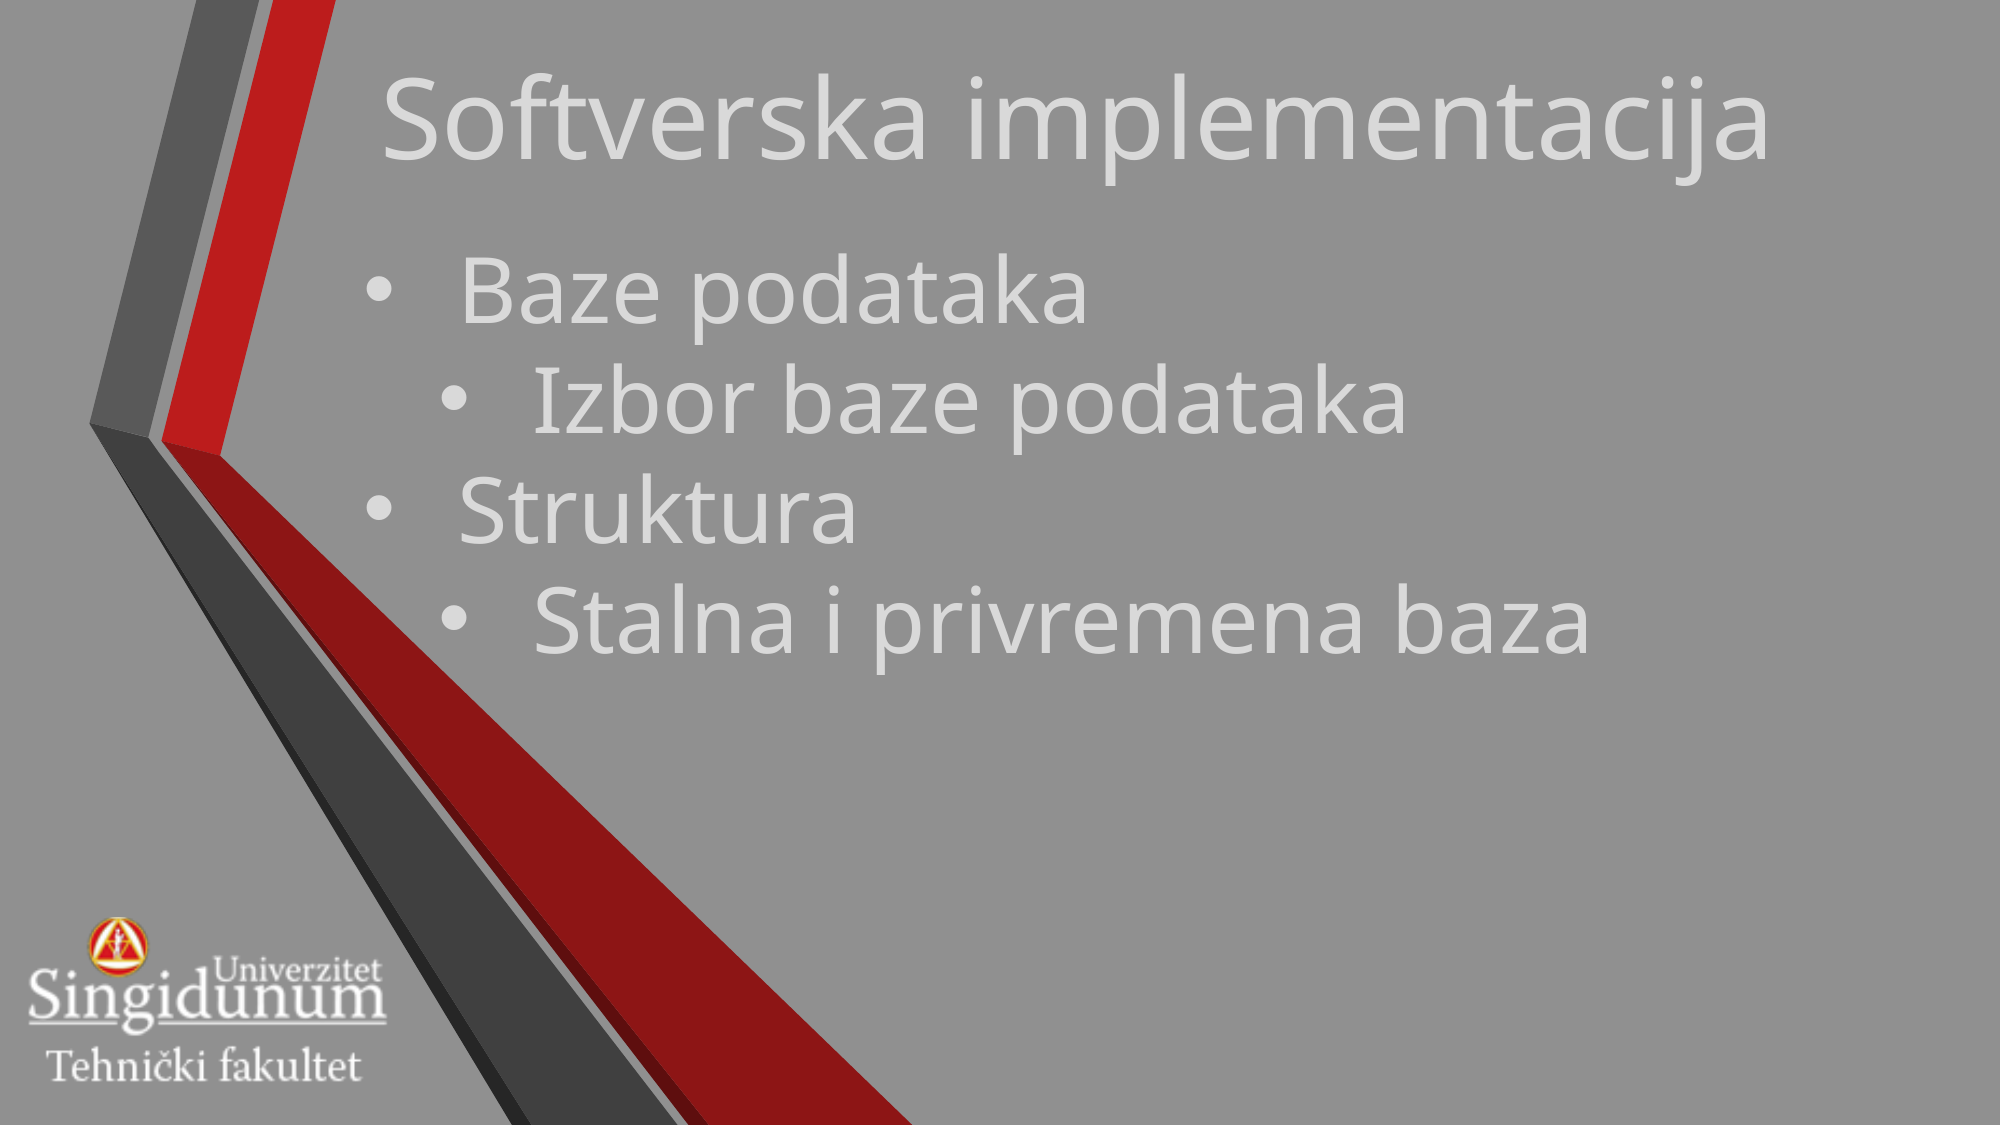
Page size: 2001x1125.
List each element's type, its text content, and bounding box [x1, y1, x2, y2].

text_box Softverska implementacija [201, 39, 1955, 190]
text_box Baze podataka Izbor baze podataka Struktura Stalna i privremena baza [349, 224, 1610, 680]
picture [0, 917, 465, 1125]
